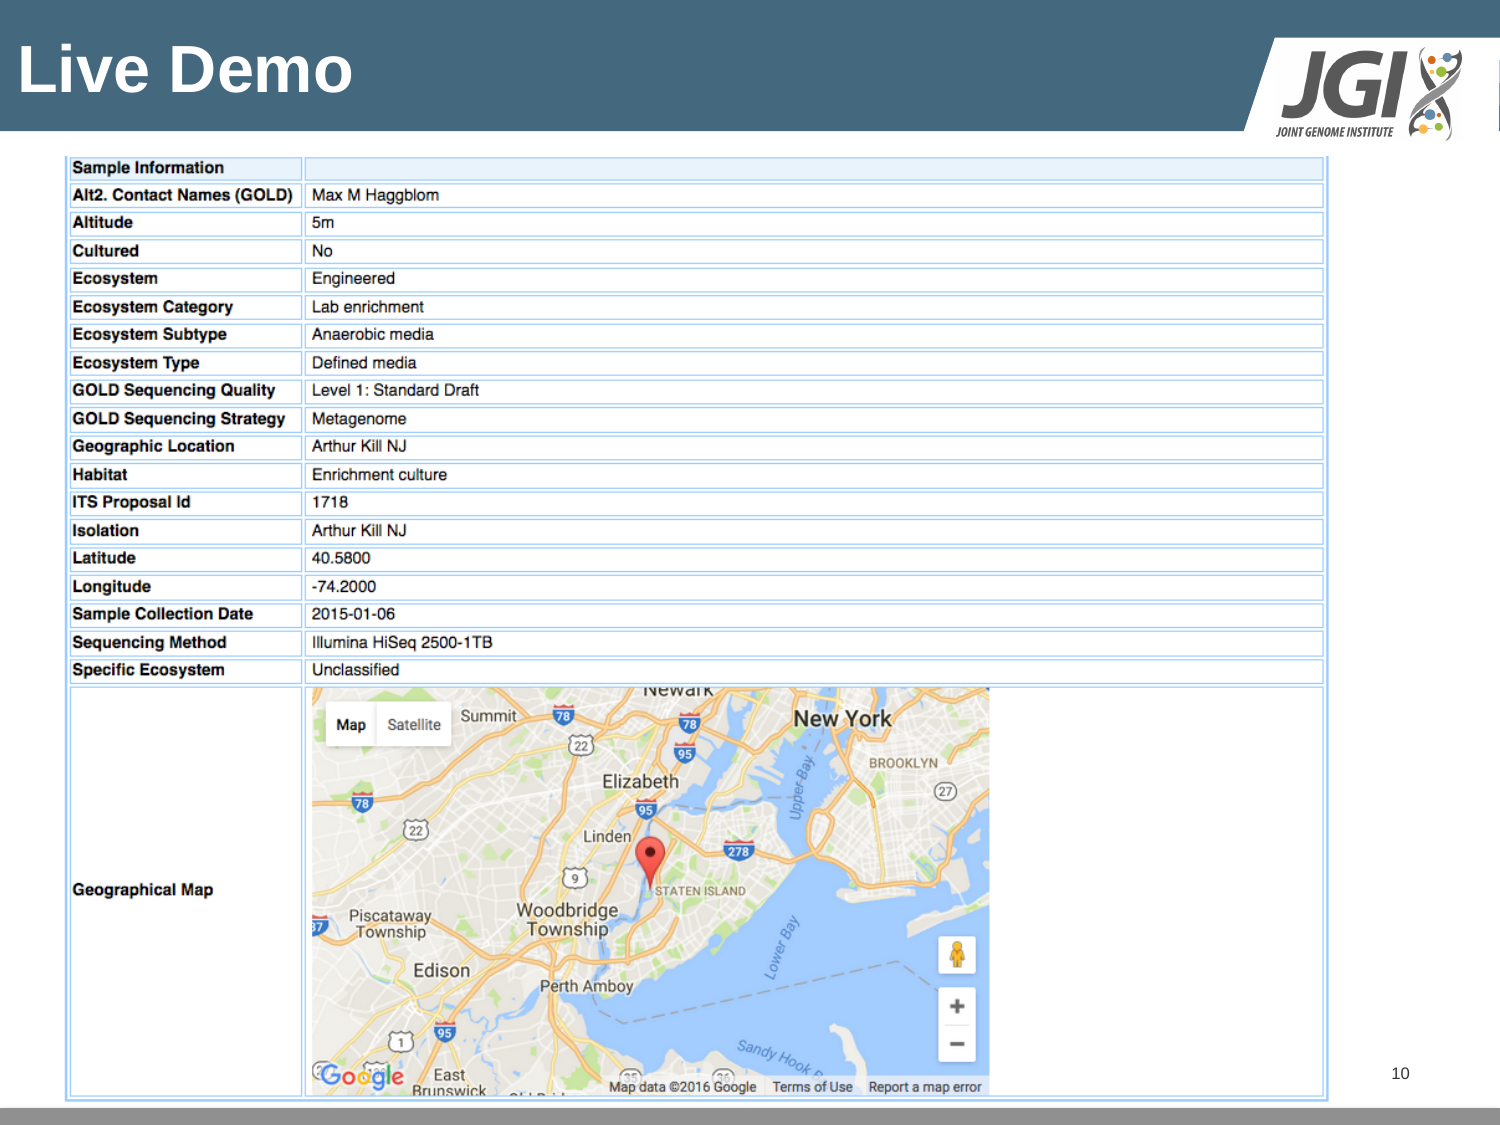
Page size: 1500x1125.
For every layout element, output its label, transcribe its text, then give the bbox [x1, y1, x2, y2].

picture [59, 155, 1330, 1103]
picture [1276, 47, 1462, 141]
slide_number 10 [1334, 1042, 1425, 1103]
title Live Demo [2, 0, 1256, 132]
